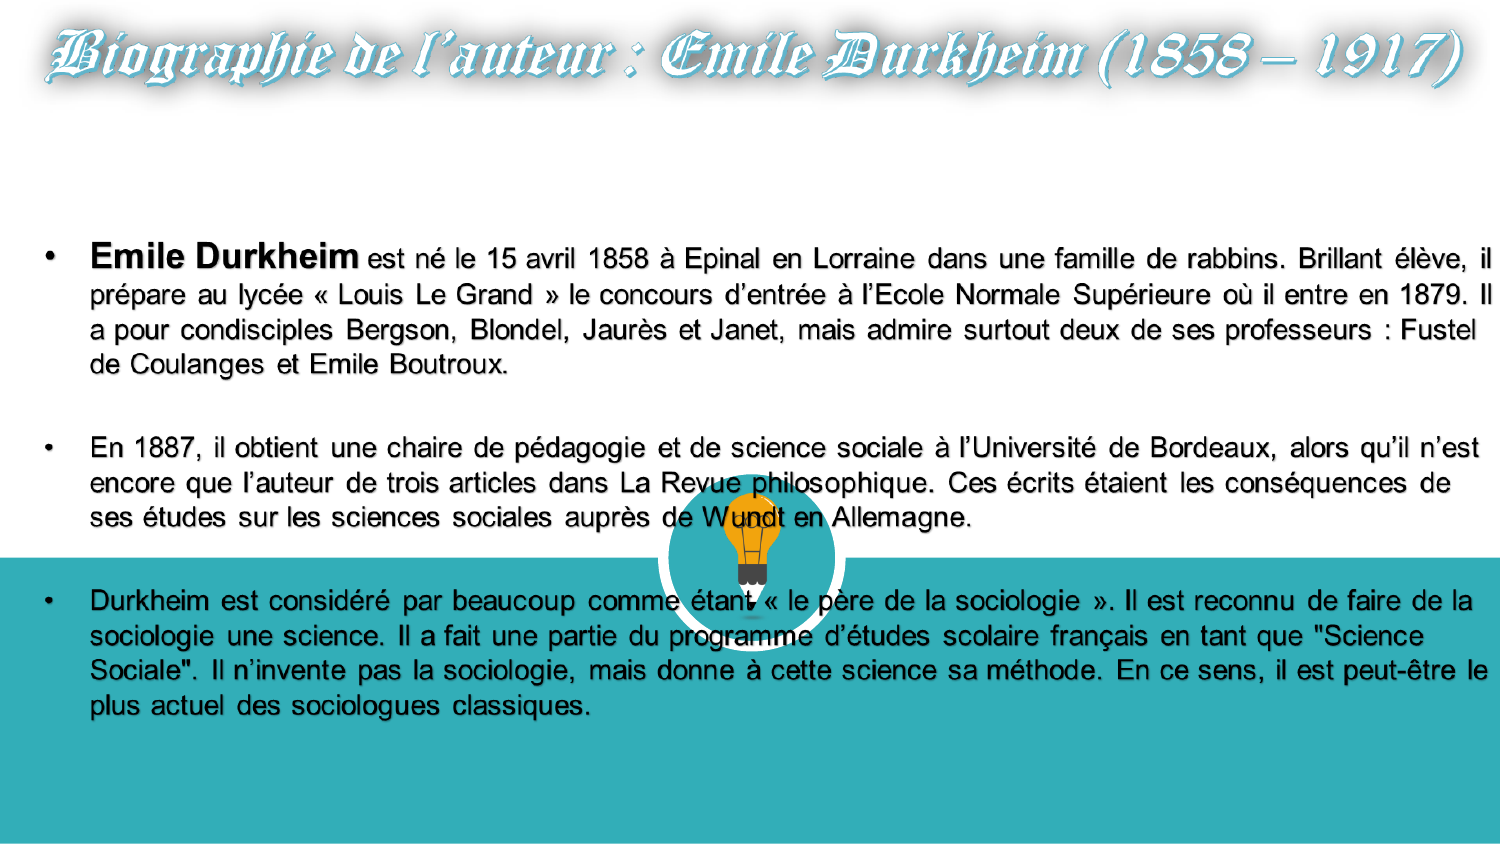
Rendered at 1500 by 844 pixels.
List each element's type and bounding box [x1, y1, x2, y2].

picture [21, 161, 1500, 764]
picture [29, 0, 1500, 130]
